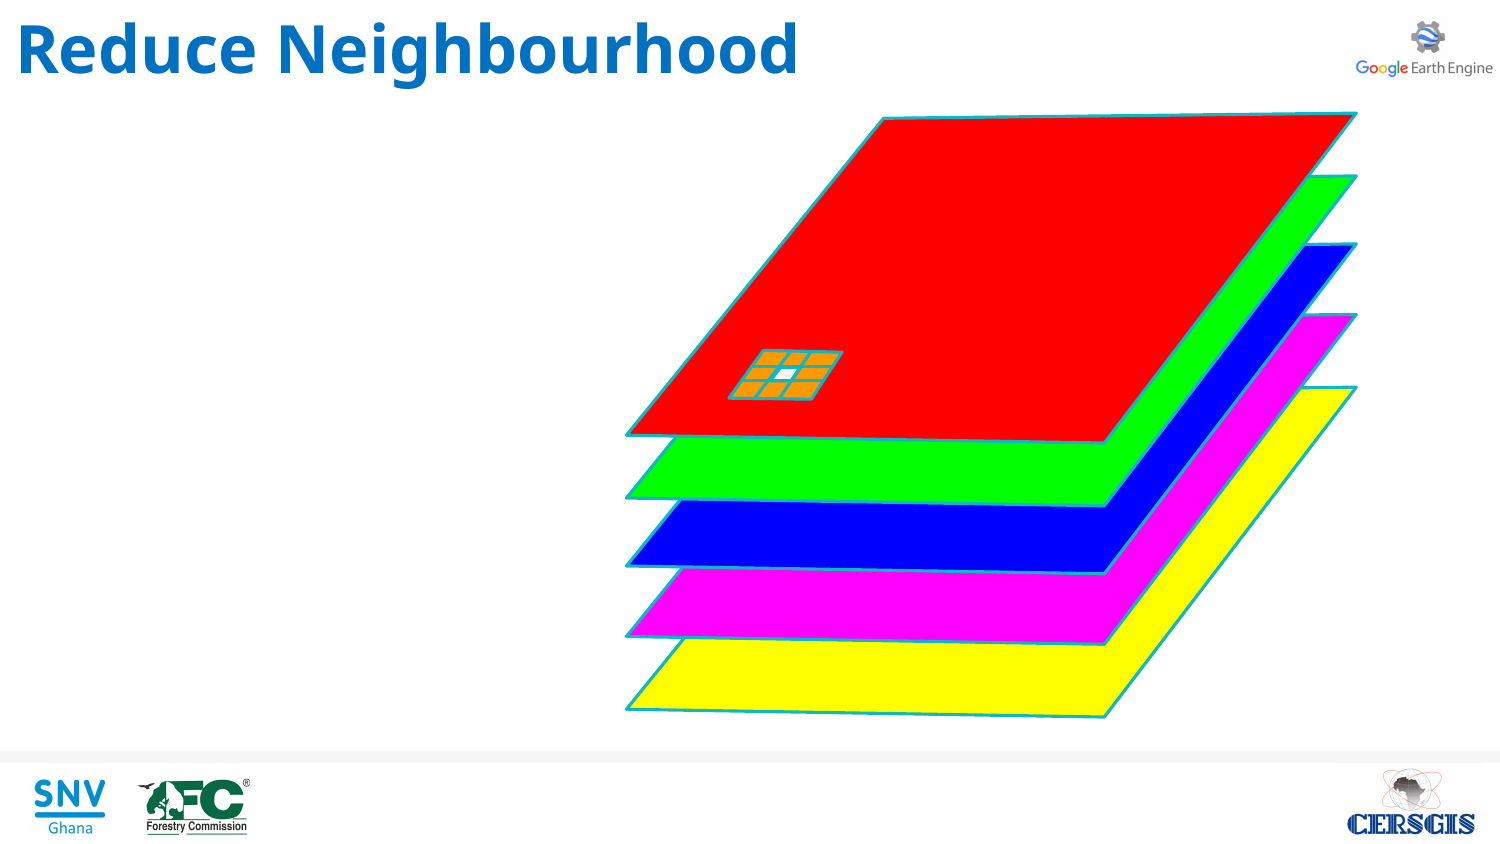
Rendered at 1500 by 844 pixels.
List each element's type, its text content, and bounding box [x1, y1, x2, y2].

title Reduce Neighbourhood [0, 0, 1270, 102]
picture [1337, 763, 1484, 844]
picture [29, 775, 111, 839]
picture [138, 772, 250, 842]
picture [1351, 11, 1498, 83]
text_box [626, 112, 1357, 718]
